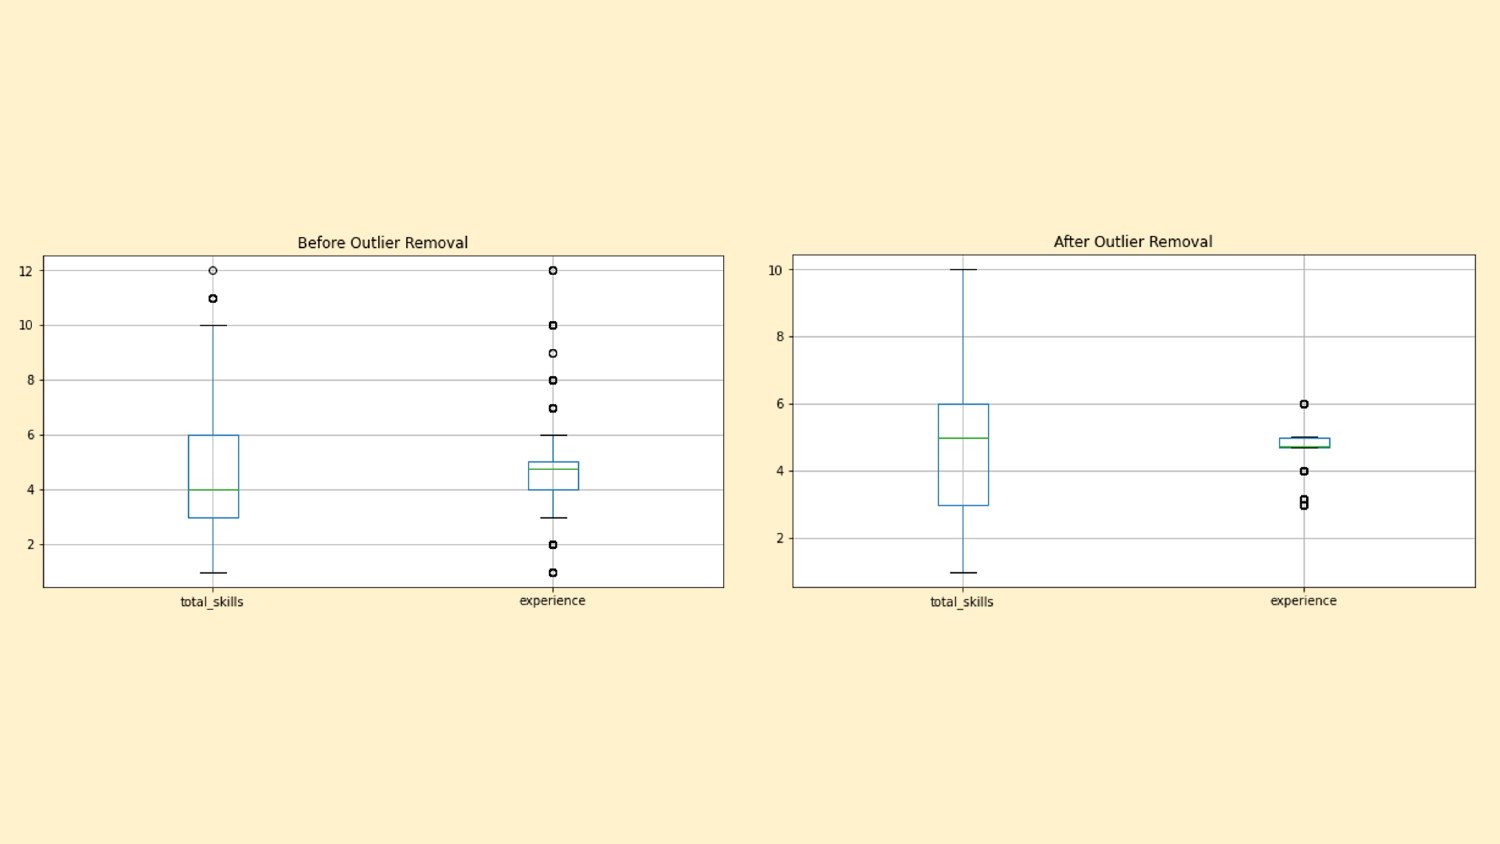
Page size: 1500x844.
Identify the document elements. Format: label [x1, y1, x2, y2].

picture [9, 227, 732, 617]
picture [759, 226, 1483, 618]
